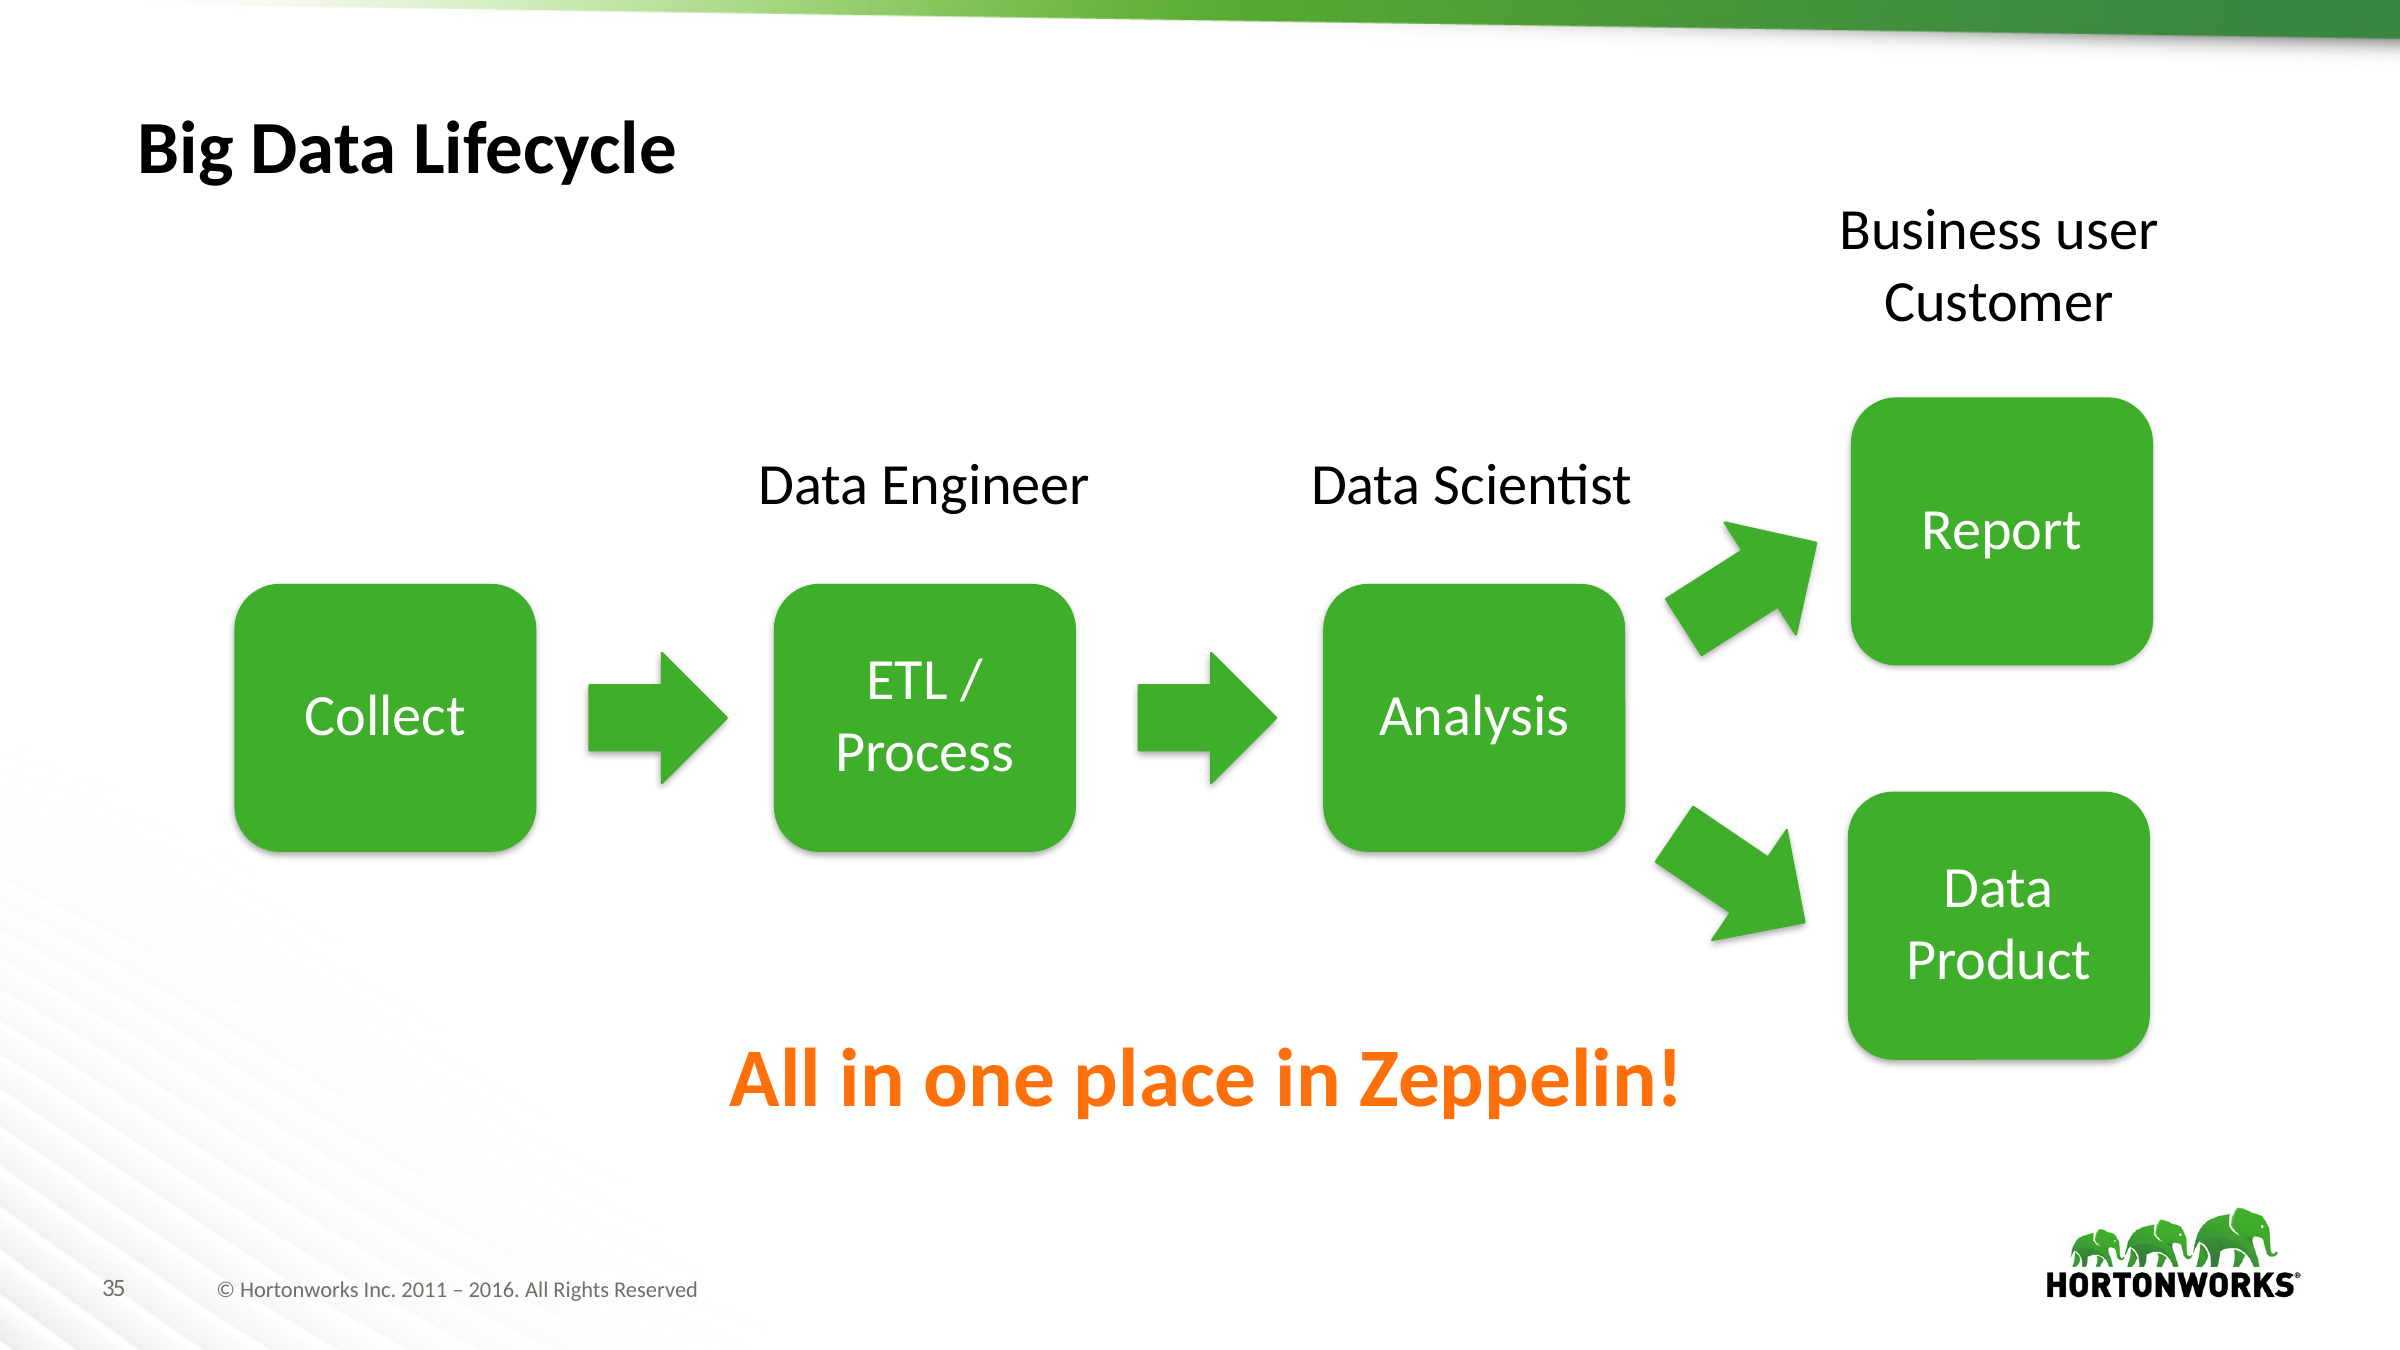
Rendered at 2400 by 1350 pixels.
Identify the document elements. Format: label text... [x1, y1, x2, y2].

text_box [1137, 652, 1277, 784]
text_box Data Product [1848, 791, 2150, 1060]
text_box Data Engineer [758, 456, 1090, 517]
title Big Data Lifecycle [138, 111, 2298, 189]
text_box Report [1851, 397, 2153, 666]
text_box ETL / Process [774, 584, 1076, 852]
picture [0, 0, 2400, 1350]
text_box Collect [234, 584, 537, 852]
text_box Data Scientist [1310, 456, 1633, 517]
text_box [588, 652, 728, 784]
text_box Business user Customer [1817, 202, 2181, 334]
text_box [1655, 806, 1806, 941]
text_box Analysis [1323, 584, 1626, 852]
text_box [1665, 521, 1818, 656]
text_box All in one place in Zeppelin! [715, 1015, 1700, 1131]
